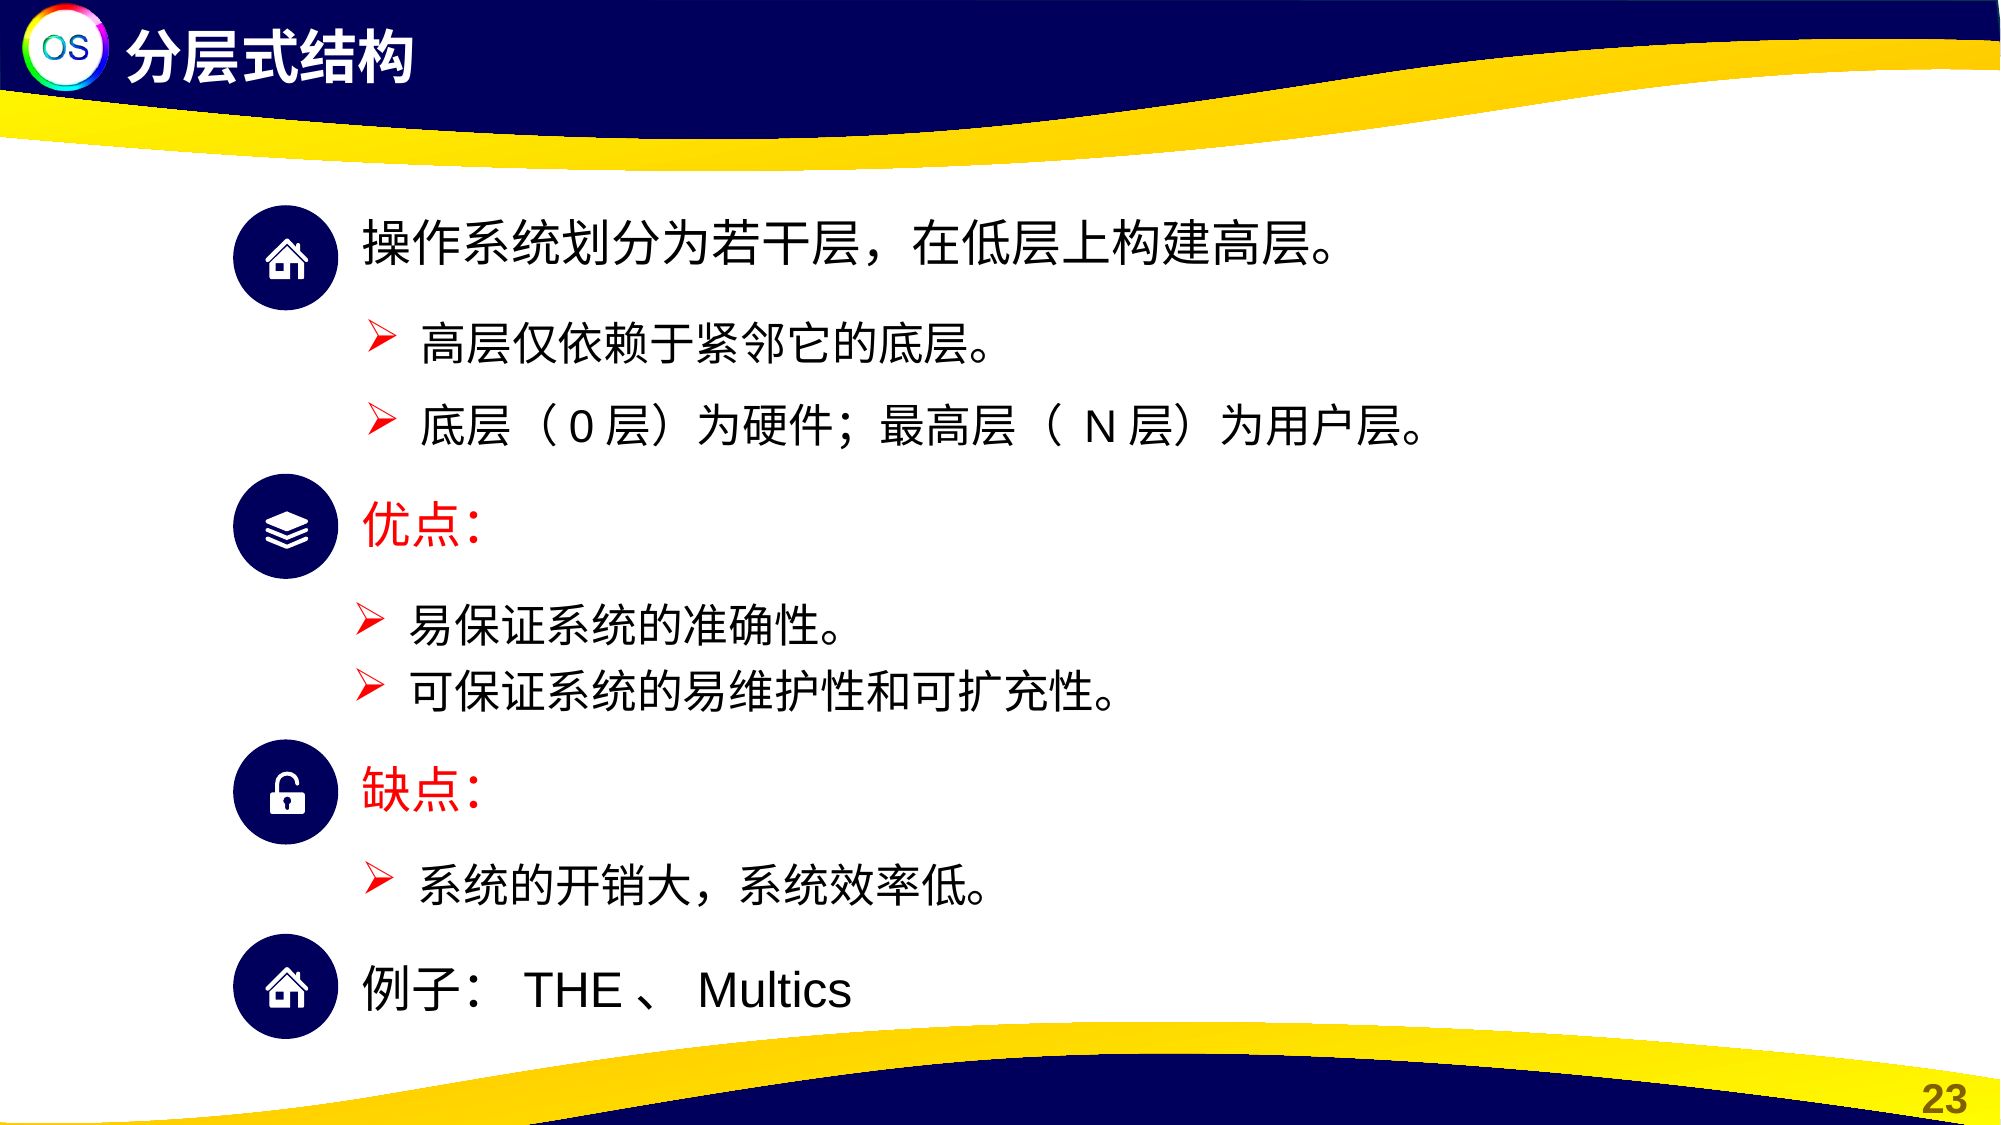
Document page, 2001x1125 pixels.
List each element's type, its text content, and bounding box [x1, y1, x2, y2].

text_box [270, 771, 305, 814]
text_box [265, 967, 309, 1008]
text_box 易保证系统的准确性。 可保证系统的易维护性和可扩充性。 [337, 578, 1515, 742]
text_box [265, 511, 309, 532]
text_box 分层式结构 [109, 12, 1263, 98]
picture [22, 3, 109, 91]
text_box [265, 238, 309, 280]
text_box [233, 739, 339, 845]
text_box [265, 528, 309, 541]
text_box 例子：THE、Multics [346, 954, 1538, 1021]
text_box [233, 205, 339, 311]
text_box 系统的开销大，系统效率低。 [346, 838, 1242, 925]
text_box [265, 536, 309, 549]
text_box 高层仅依赖于紧邻它的底层。 底层（0层）为硬件；最高层（ N层）为用户层。 [349, 295, 1943, 488]
text_box 缺点： [346, 754, 953, 823]
text_box [233, 933, 339, 1039]
text_box 操作系统划分为若干层，在低层上构建高层。 [346, 208, 1538, 276]
text_box 优点： [346, 491, 953, 556]
text_box [233, 473, 339, 579]
